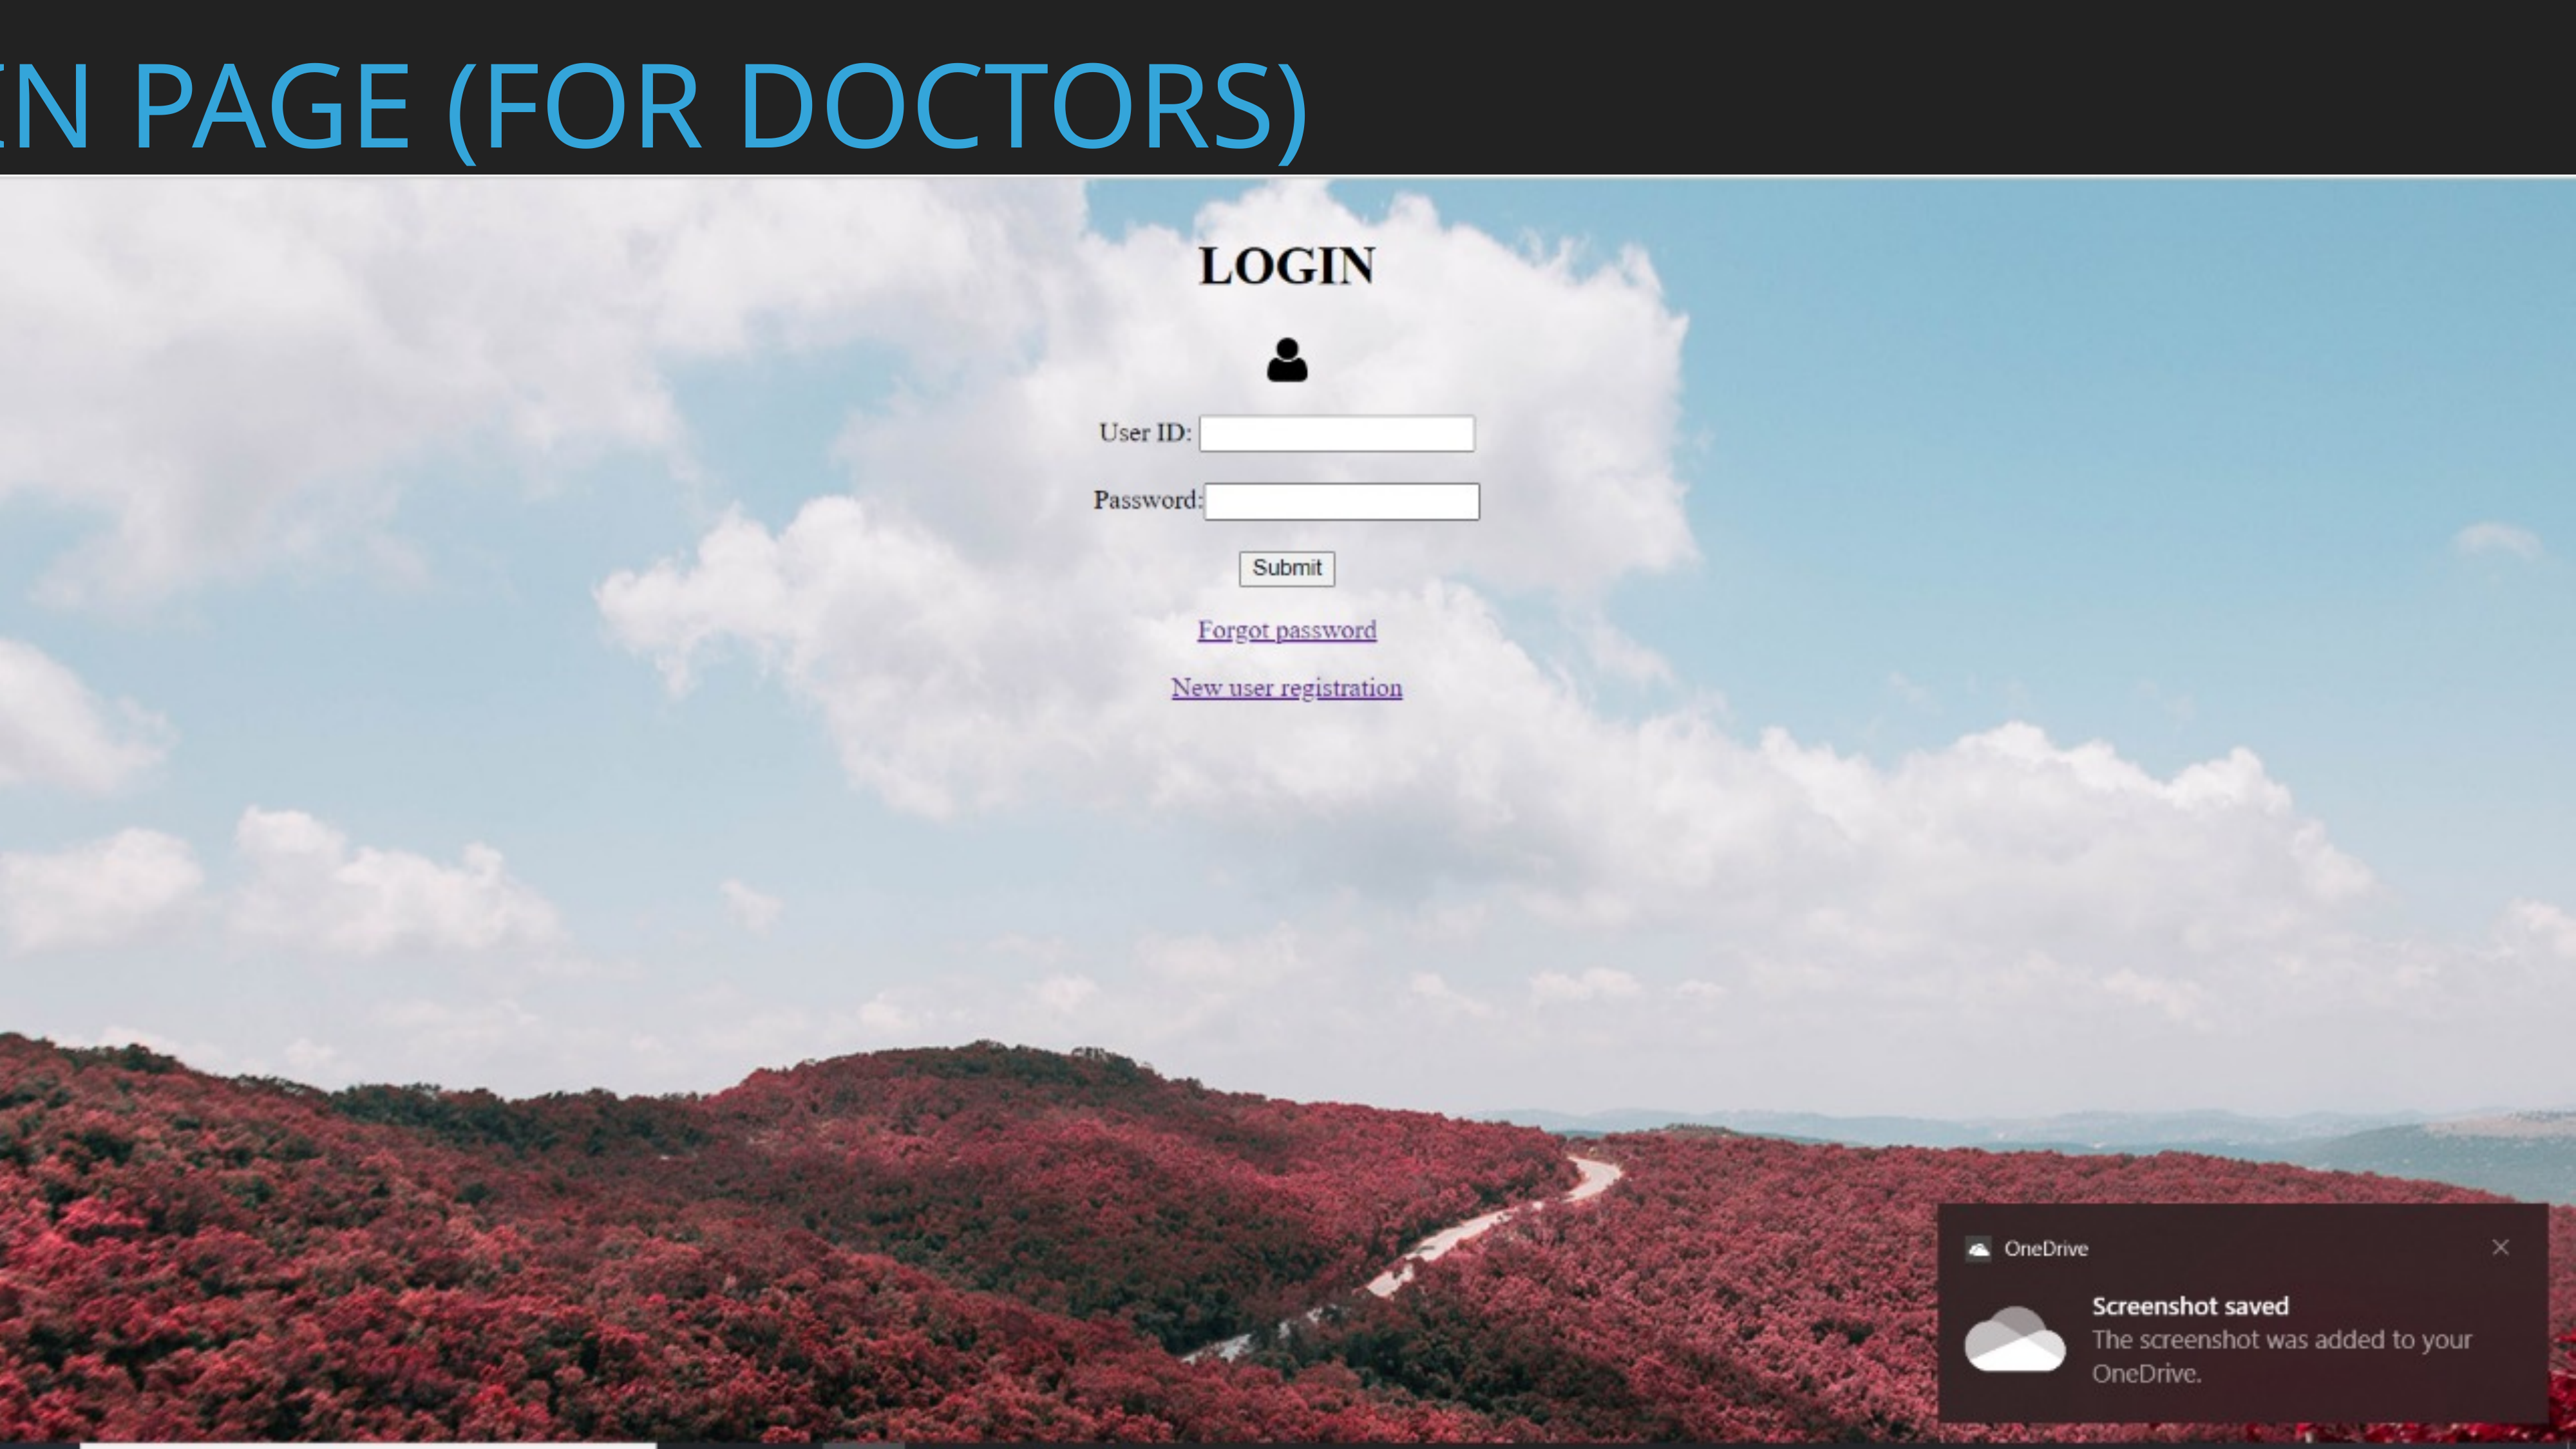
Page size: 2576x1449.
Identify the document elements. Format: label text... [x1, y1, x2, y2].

picture [0, 175, 2576, 1449]
text_box Login page (for doctors) [0, 52, 1316, 175]
